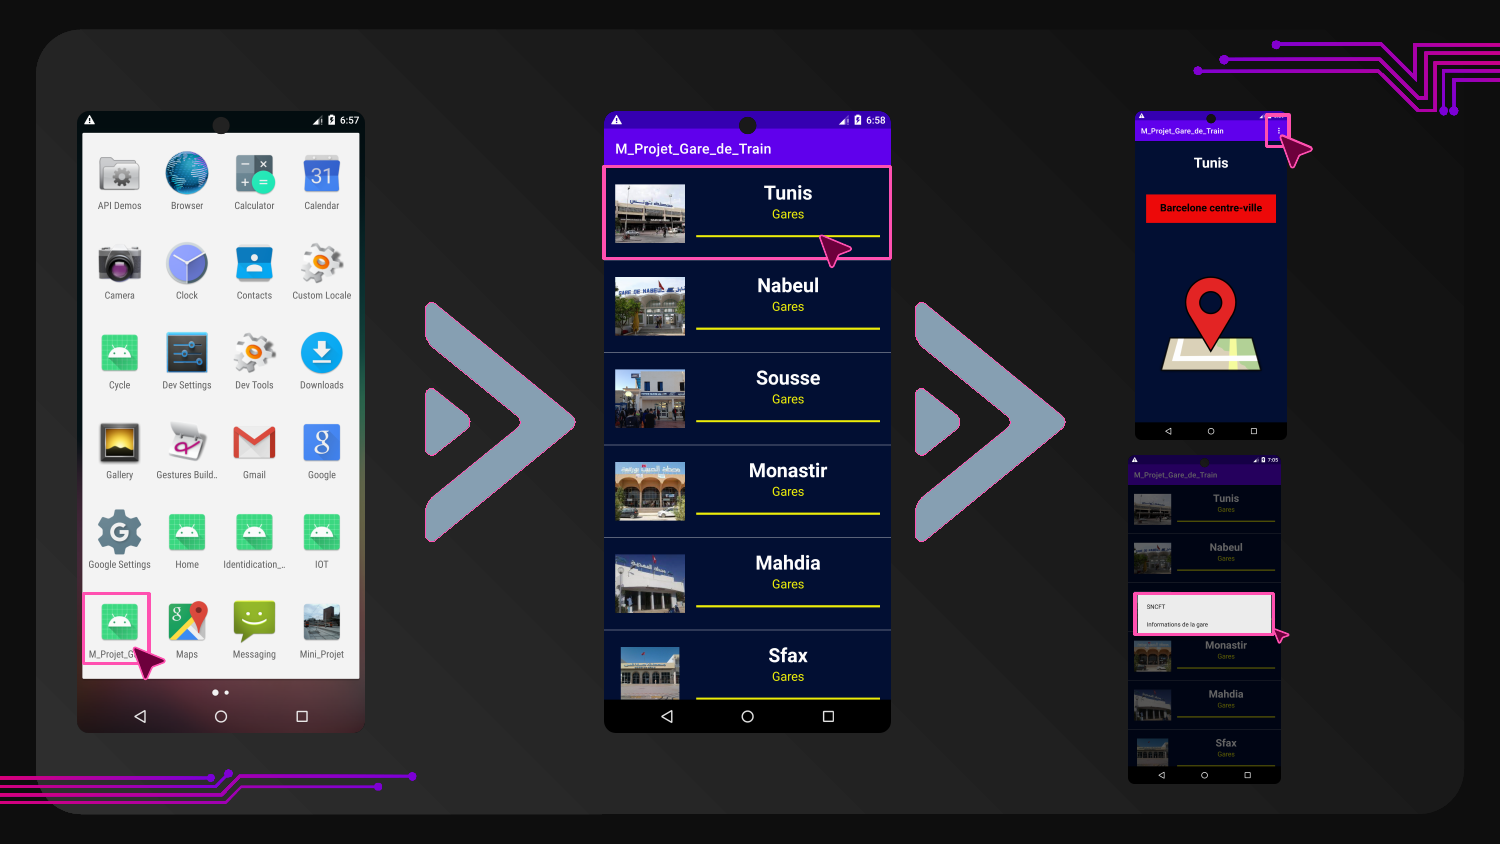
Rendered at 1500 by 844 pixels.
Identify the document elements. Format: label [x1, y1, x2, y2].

text_box [424, 301, 577, 542]
text_box [914, 301, 1067, 542]
picture [603, 110, 891, 733]
picture [1134, 110, 1287, 440]
picture [1128, 455, 1281, 784]
picture [77, 110, 365, 733]
text_box [1291, 139, 1312, 168]
